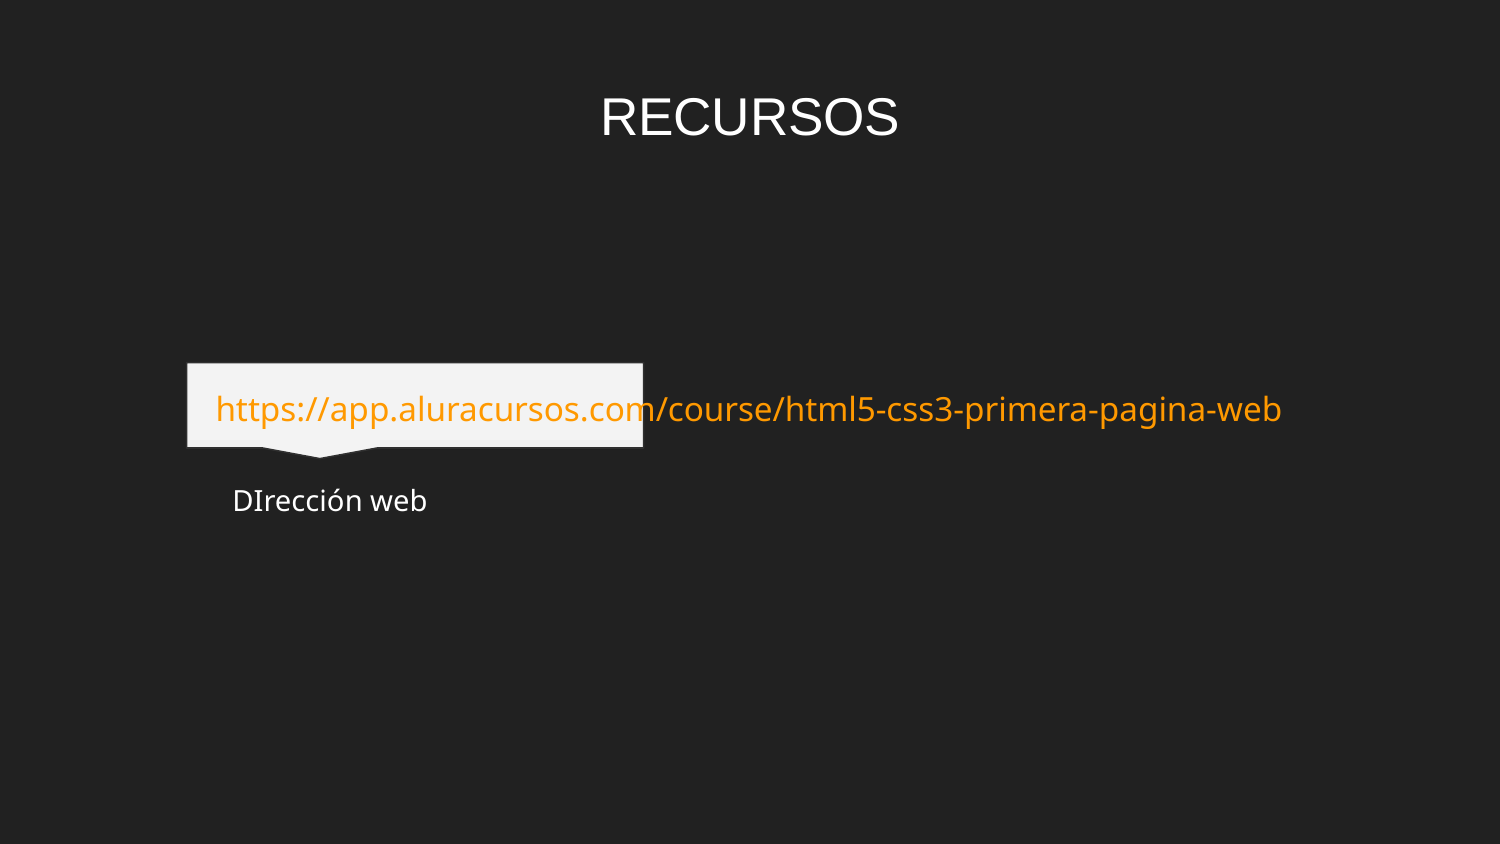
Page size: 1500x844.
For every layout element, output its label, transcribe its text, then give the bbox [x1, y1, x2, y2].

text_box DIrección web [186, 466, 474, 532]
list https://app.aluracursos.com/course/html5-css3-primera-pagina-web [159, 189, 1341, 622]
title RECURSOS [114, 67, 1386, 162]
